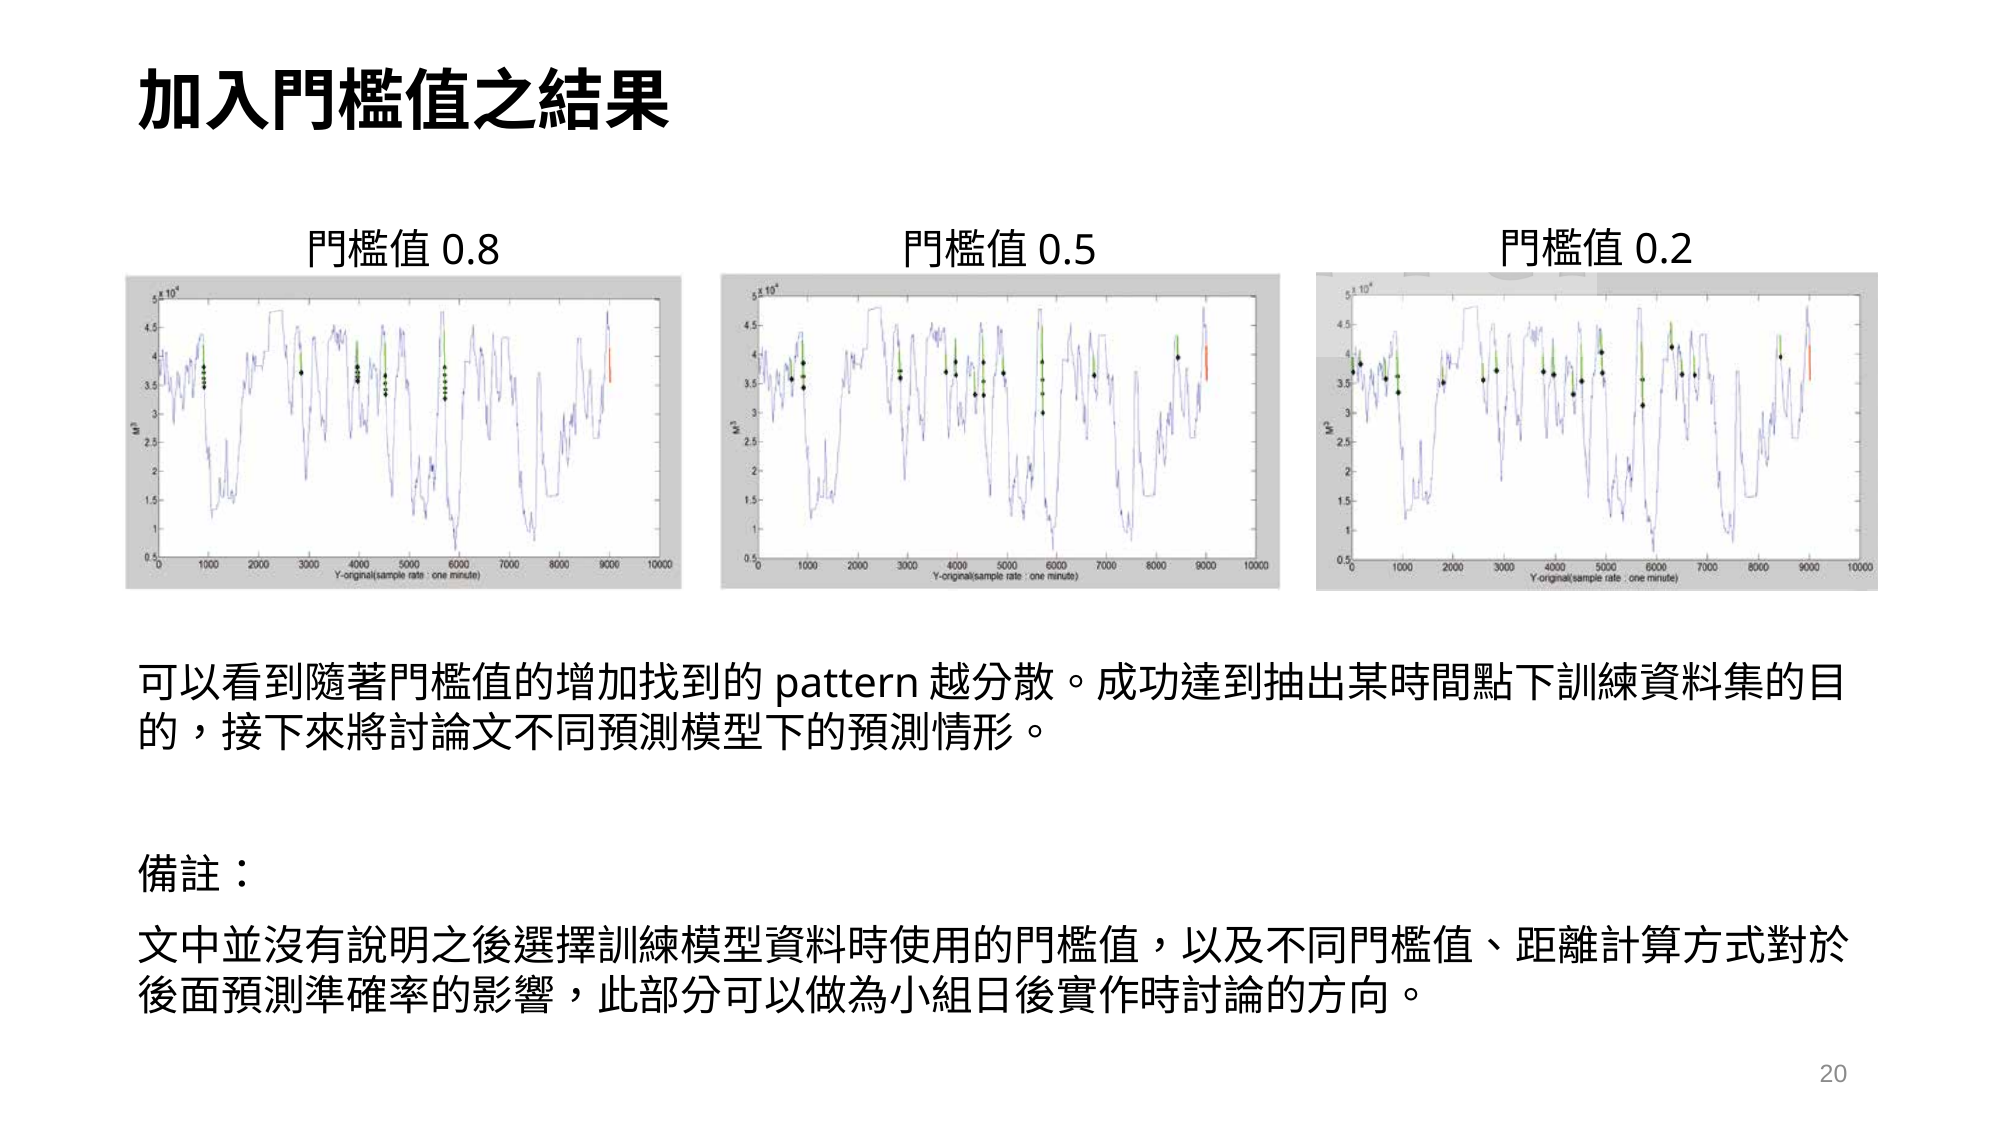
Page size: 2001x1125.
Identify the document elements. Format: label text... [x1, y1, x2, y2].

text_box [122, 214, 1878, 591]
subtitle 可以看到隨著門檻值的增加找到的pattern越分散。成功達到抽出某時間點下訓練資料集的目的，接下來將討論文不同預測模型下的預測情形。 備註： 文中並沒有說明之後選擇訓練模型資料時使用的門檻值，以及不同門檻值、距離計算方式對於後面預測準確率的影響，此部分可以做為小組日後實作時討論的方向。 [122, 648, 1878, 1024]
slide_number 20 [1412, 1042, 1863, 1103]
text_box 加入門檻值之結果 [122, 50, 1499, 146]
